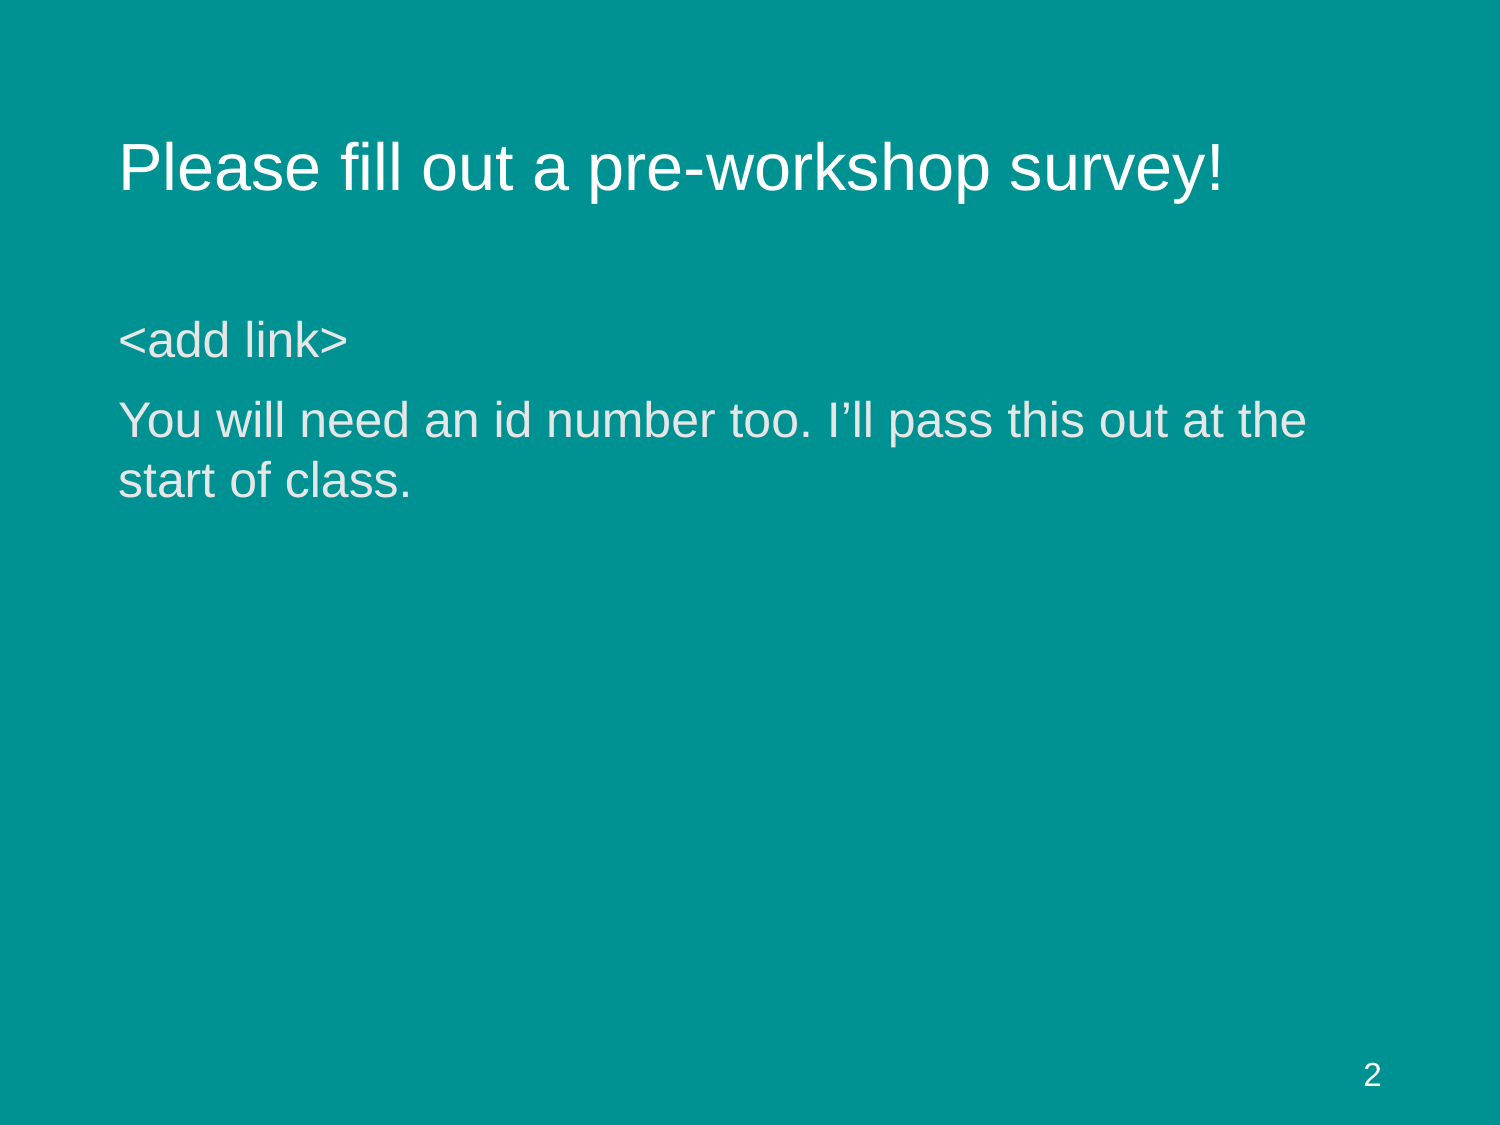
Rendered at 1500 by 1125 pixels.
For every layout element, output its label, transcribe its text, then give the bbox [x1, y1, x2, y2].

list <add link> You will need an id number too. I’ll pass this out at the start of class. [103, 299, 1397, 1014]
title Please fill out a pre-workshop survey! [103, 59, 1397, 278]
slide_number 2 [1059, 1042, 1397, 1103]
